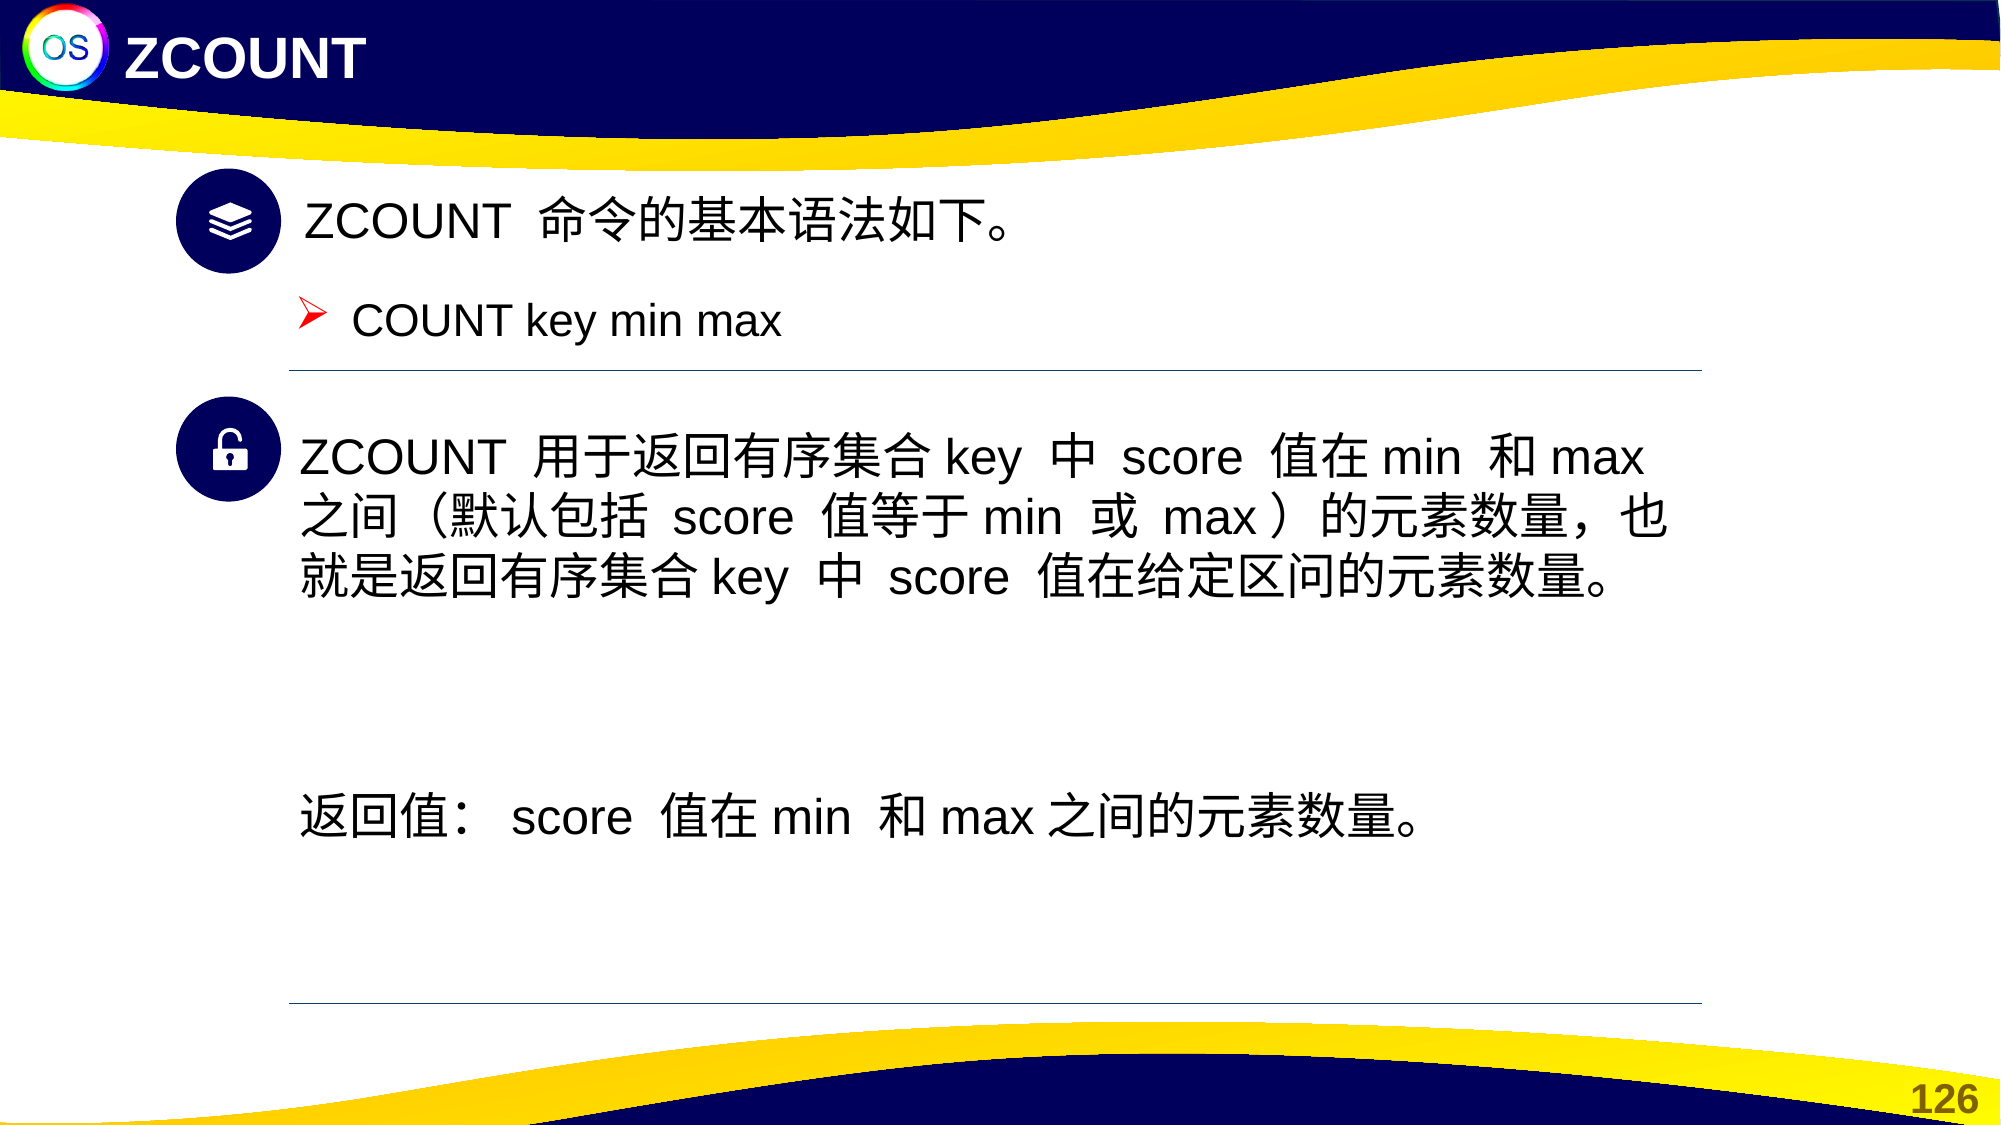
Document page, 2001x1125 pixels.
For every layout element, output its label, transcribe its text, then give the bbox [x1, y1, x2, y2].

text_box ZCOUNT 用于返回有序集合key 中 score 值在min 和max 之间（默认包括 score 值等于min 或 max）的元素数量，也就是返回有序集合key 中 score 值在给定区问的元素数量。 返回值：score 值在min 和max之间的元素数量。 [284, 417, 1698, 852]
picture [22, 3, 109, 91]
text_box [209, 227, 252, 240]
text_box ZCOUNT [109, 12, 1263, 98]
text_box ZCOUNT 命令的基本语法如下。 [289, 186, 1109, 251]
text_box COUNT key min max [280, 272, 1657, 349]
text_box [209, 219, 252, 232]
text_box [176, 168, 282, 274]
text_box [213, 427, 248, 471]
text_box [176, 396, 282, 502]
text_box [209, 202, 252, 223]
